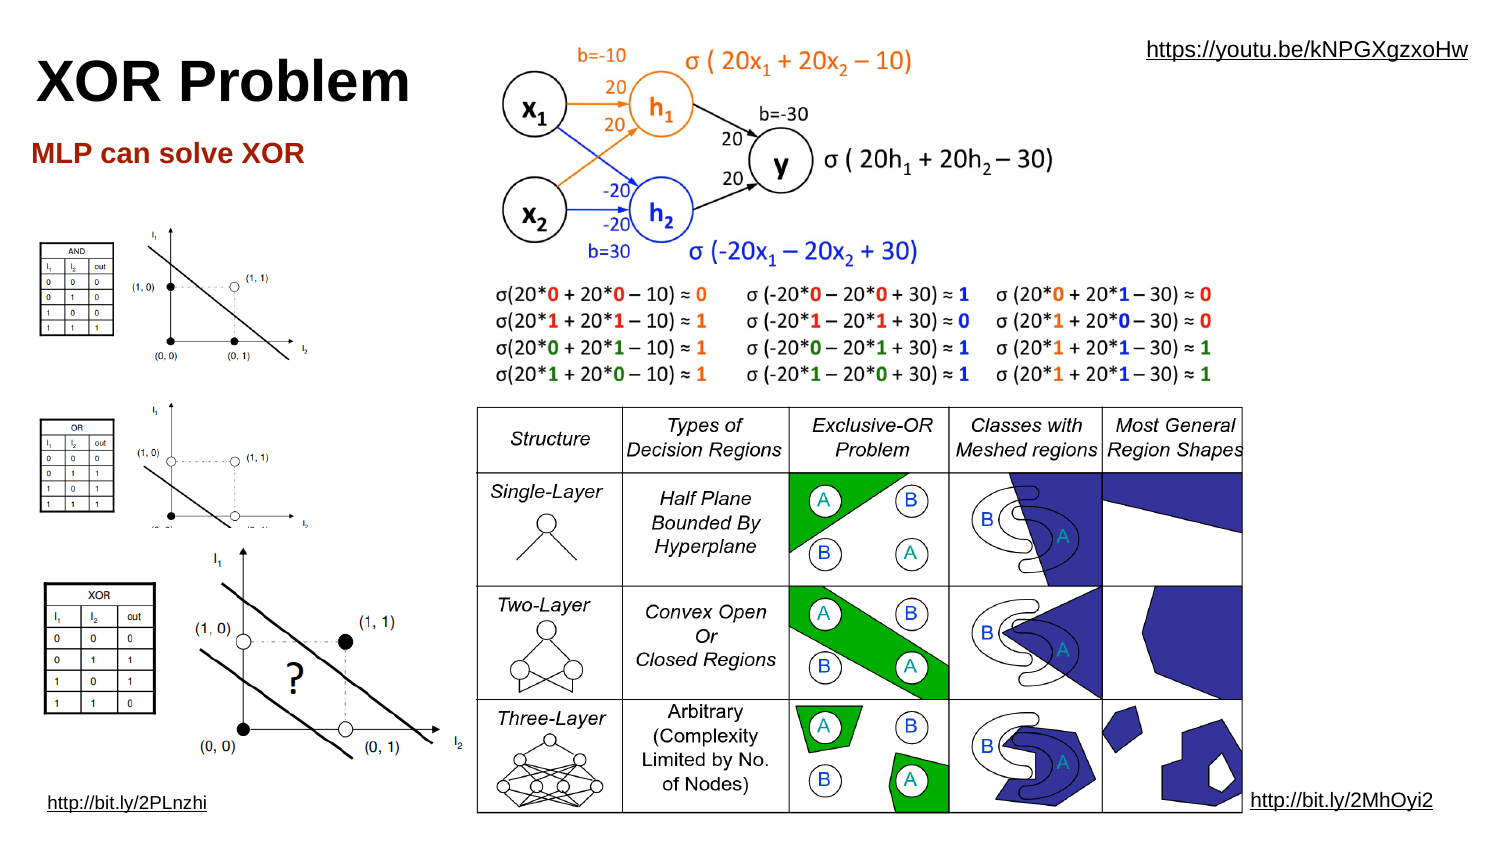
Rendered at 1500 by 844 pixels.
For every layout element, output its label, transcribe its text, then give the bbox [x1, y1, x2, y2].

picture [26, 34, 1248, 817]
text_box http://bit.ly/2MhOyi2 [1246, 771, 1490, 823]
title XOR Problem [21, 28, 1419, 123]
list MLP can solve XOR [16, 113, 457, 208]
text_box https://youtu.be/kNPGXgzxoHw [1082, 19, 1490, 71]
text_box http://bit.ly/2PLnzhi [32, 788, 240, 820]
